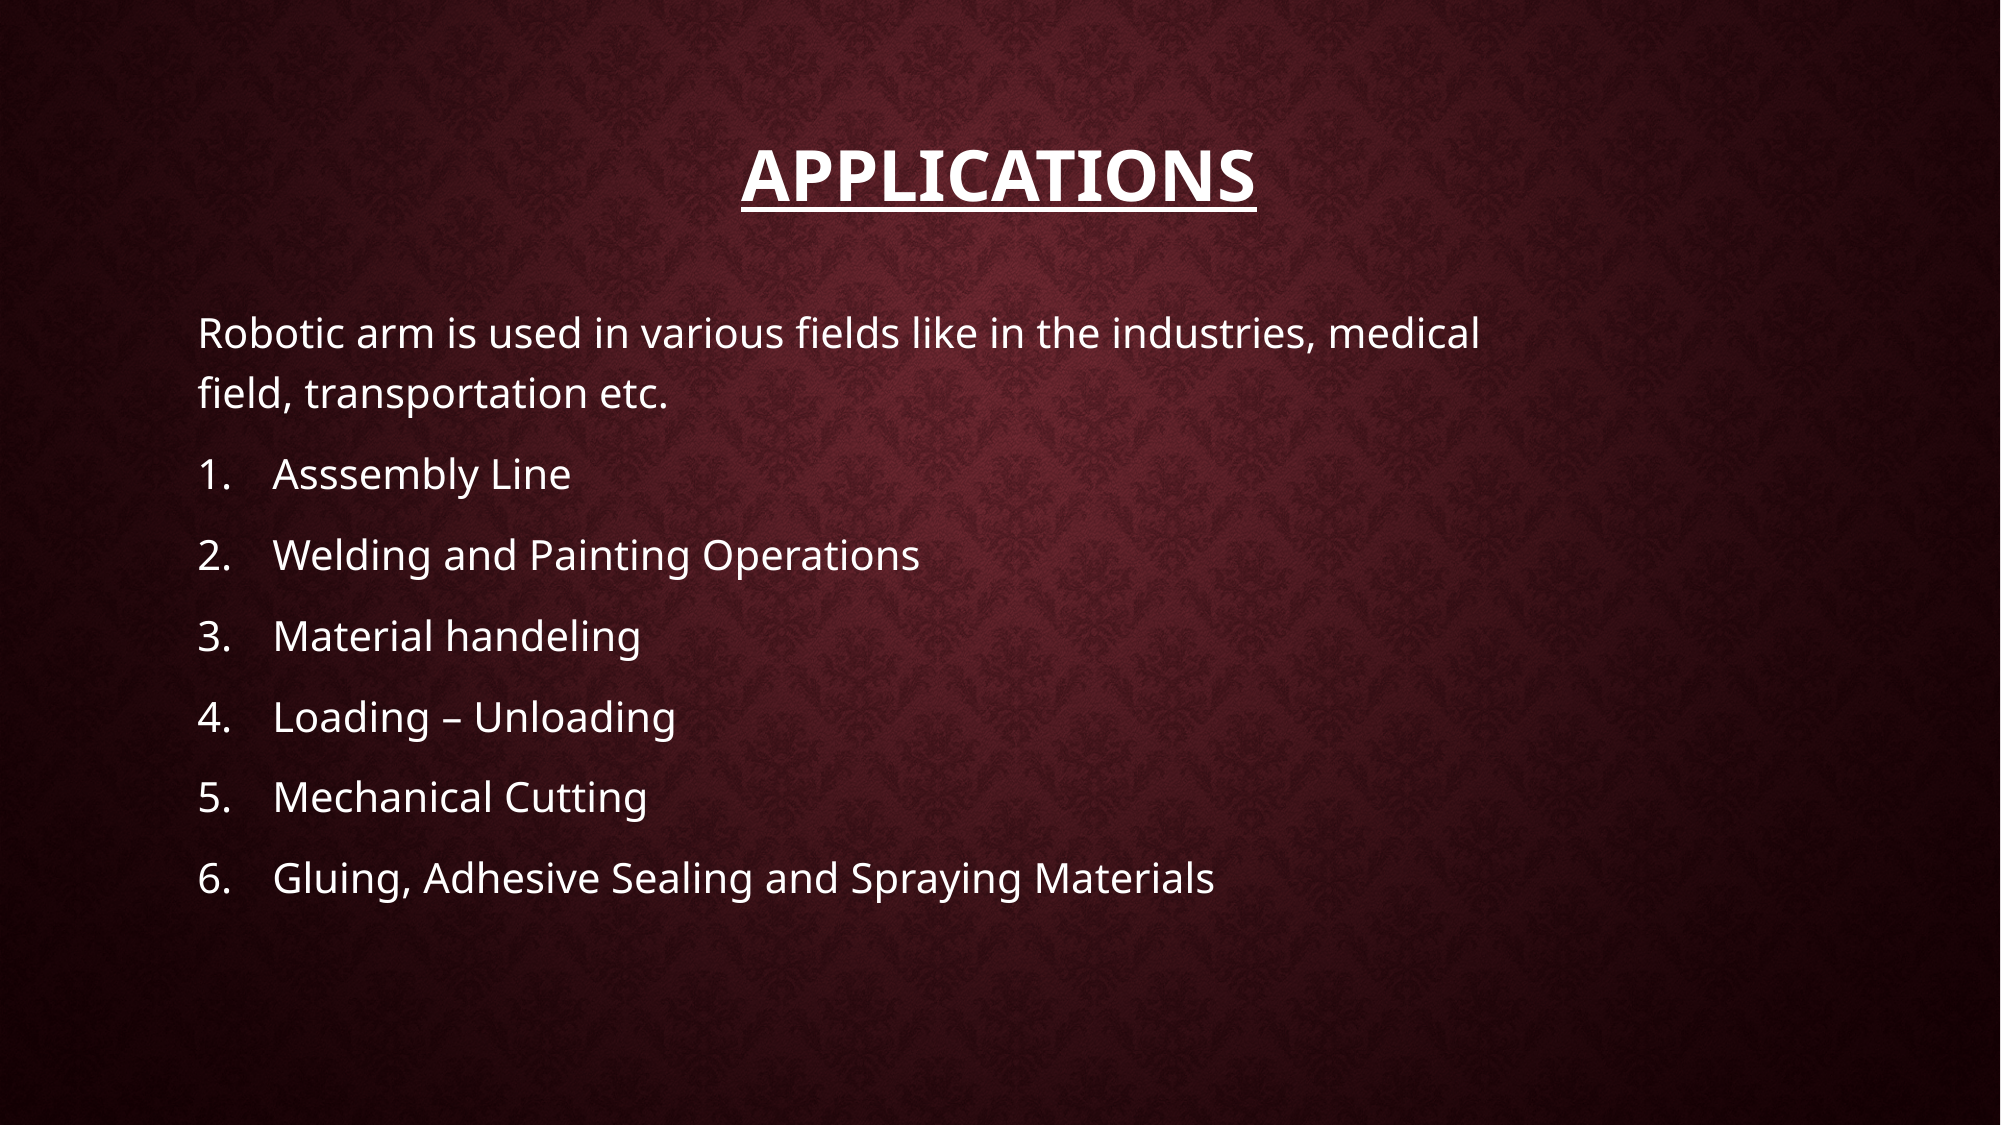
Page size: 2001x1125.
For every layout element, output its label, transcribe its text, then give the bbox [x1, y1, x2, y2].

list Robotic arm is used in various fields like in the industries, medical field, transportation etc. Asssembly Line Welding and Painting Operations Material handeling Loading – Unloading Mechanical Cutting Gluing, Adhesive Sealing and Spraying Materials [182, 289, 1549, 937]
title APPLICATIONS [149, 99, 1849, 258]
